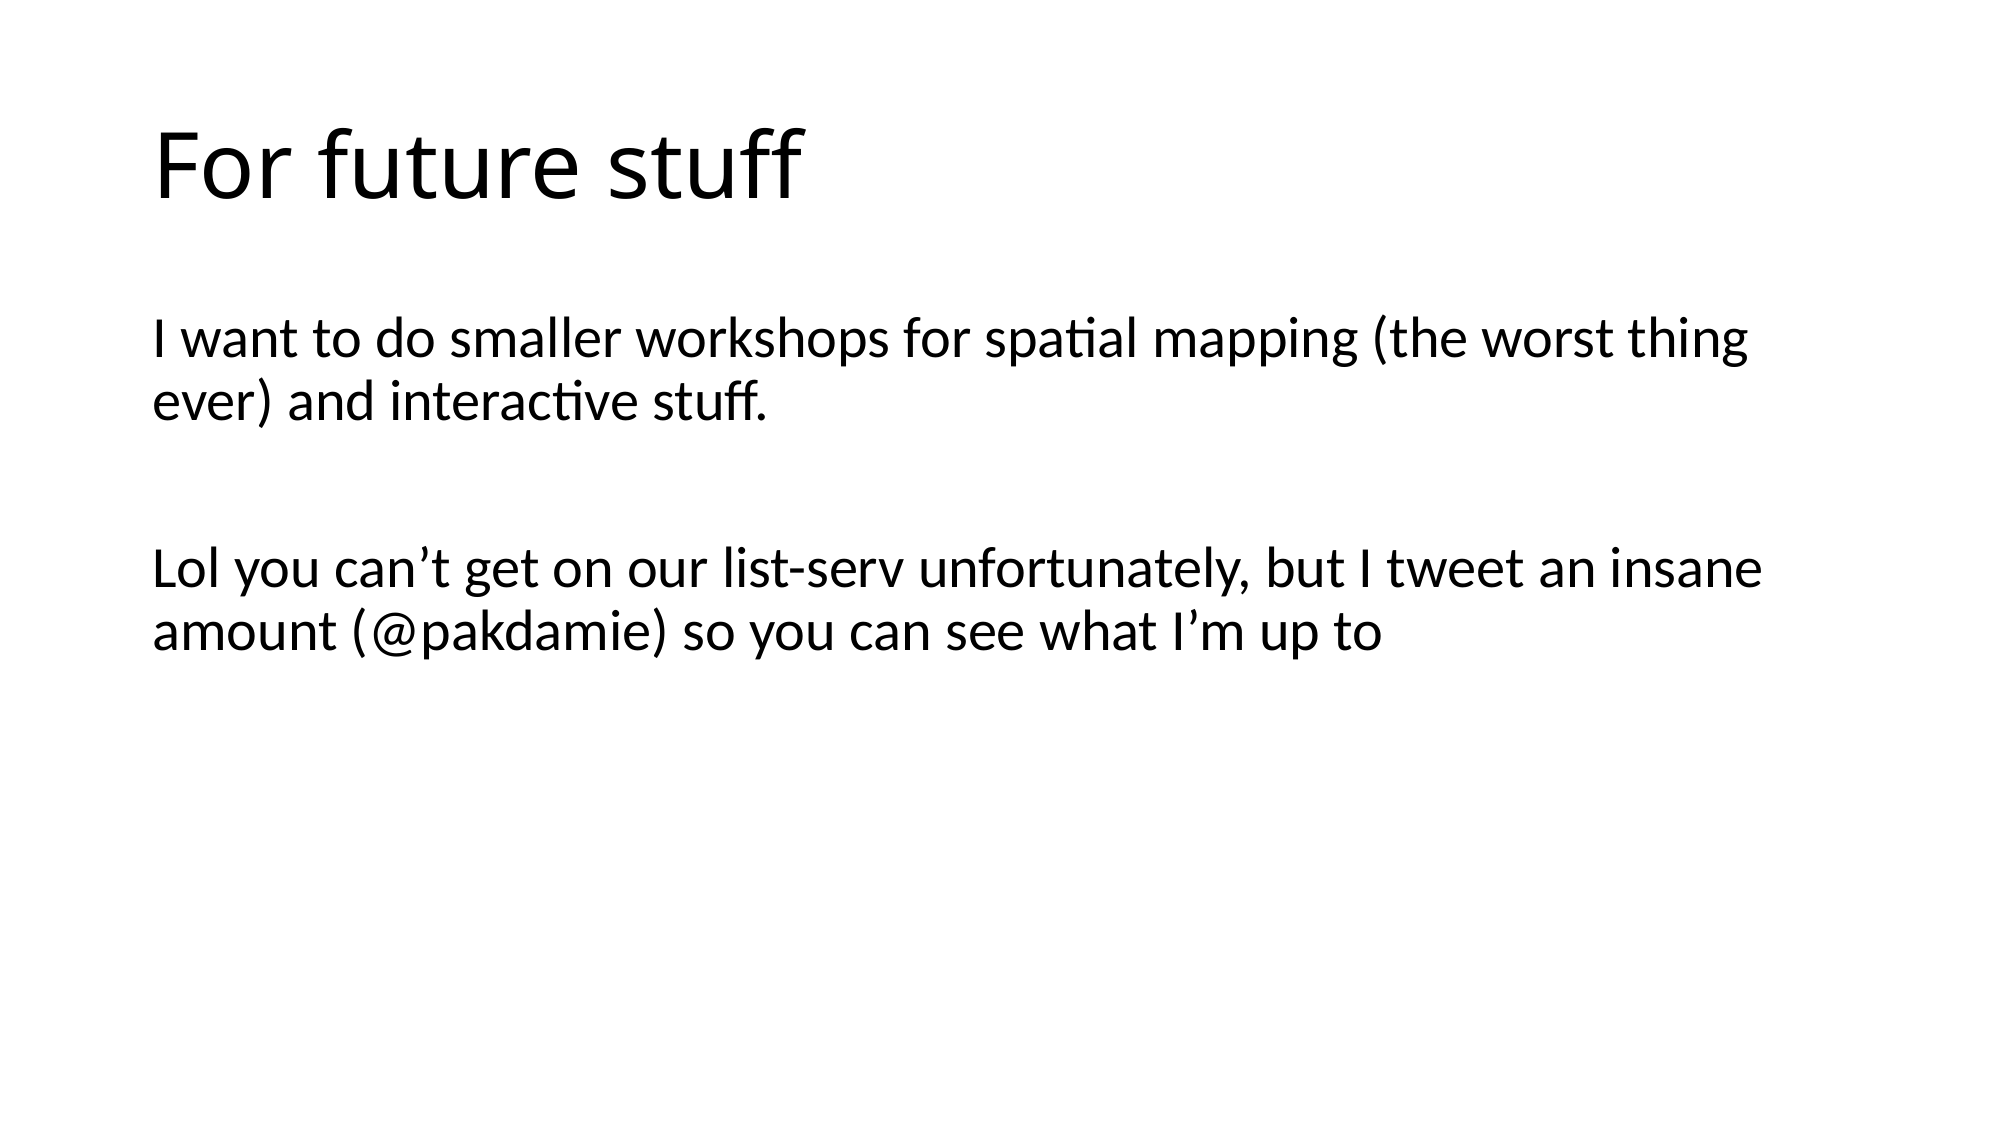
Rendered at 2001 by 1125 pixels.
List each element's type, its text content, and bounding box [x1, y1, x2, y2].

title For future stuff [137, 59, 1863, 278]
list I want to do smaller workshops for spatial mapping (the worst thing ever) and interactive stuff. Lol you can’t get on our list-serv unfortunately, but I tweet an insane amount (@pakdamie) so you can see what I’m up to [137, 299, 1863, 1014]
